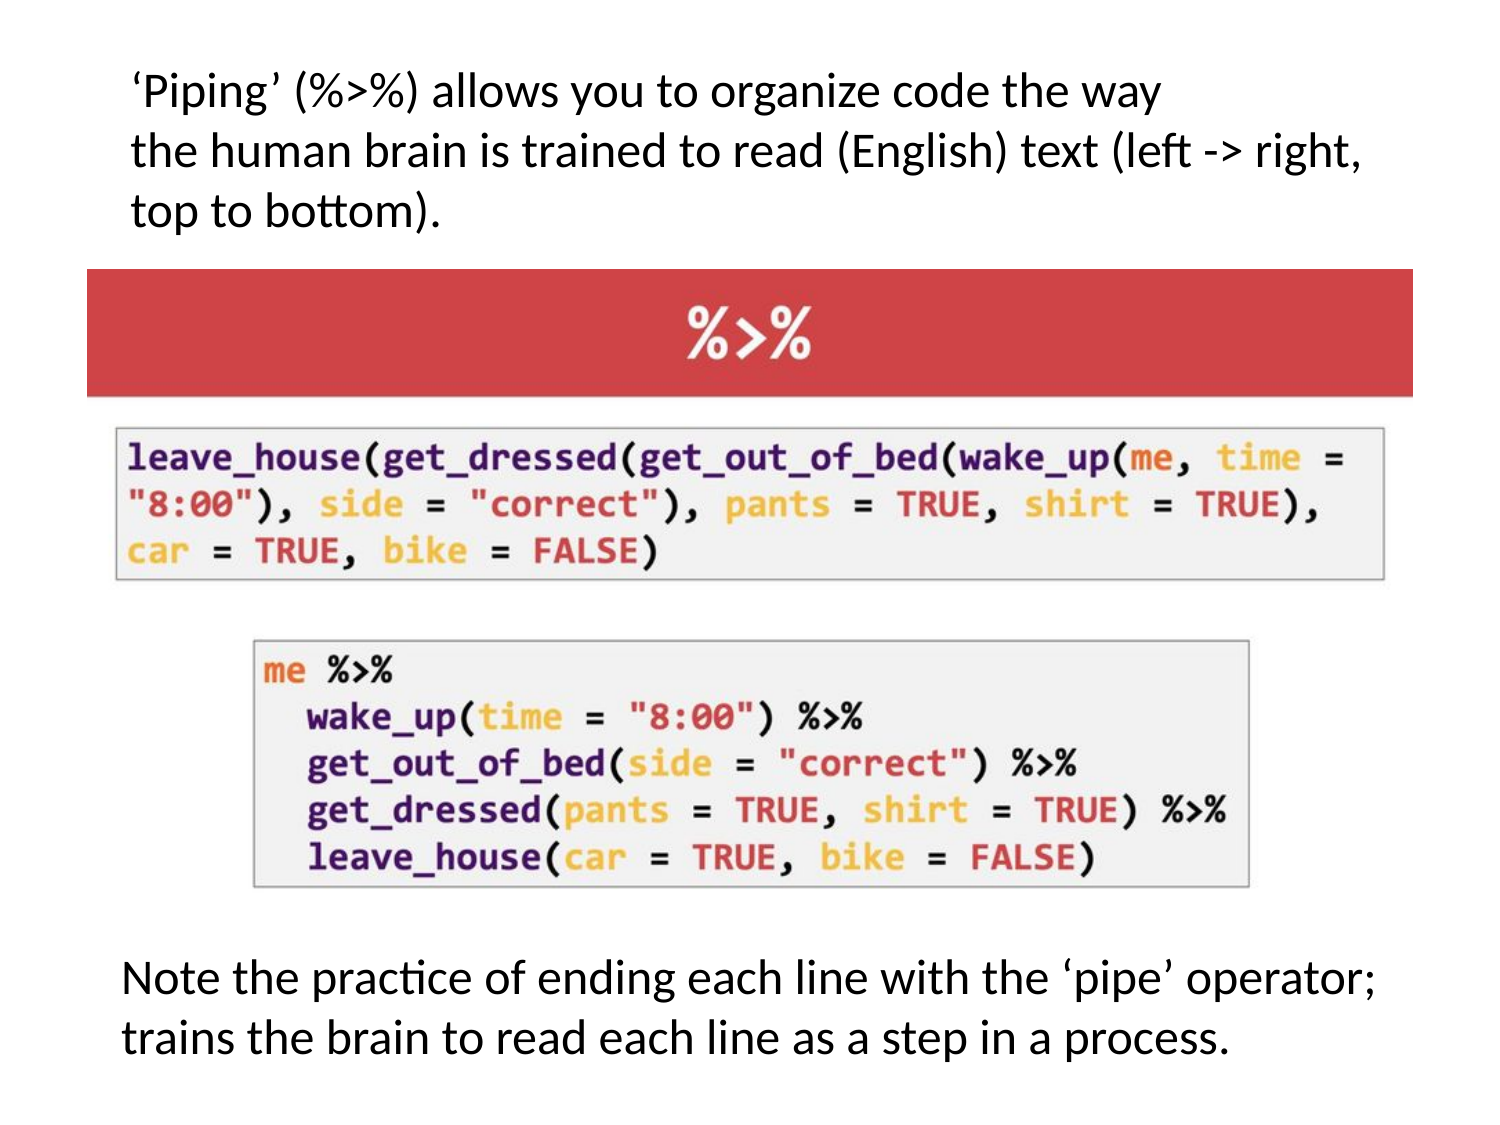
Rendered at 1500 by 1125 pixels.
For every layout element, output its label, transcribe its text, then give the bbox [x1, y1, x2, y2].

text_box Note the practice of ending each line with the ‘pipe’ operator; trains the brain to read each line as a step in a process. [106, 1022, 1394, 1073]
text_box ‘Piping’ (%>%) allows you to organize code the way the human brain is trained to read (English) text (left -> right, top to bottom). [115, 49, 1385, 245]
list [87, 269, 1413, 1013]
